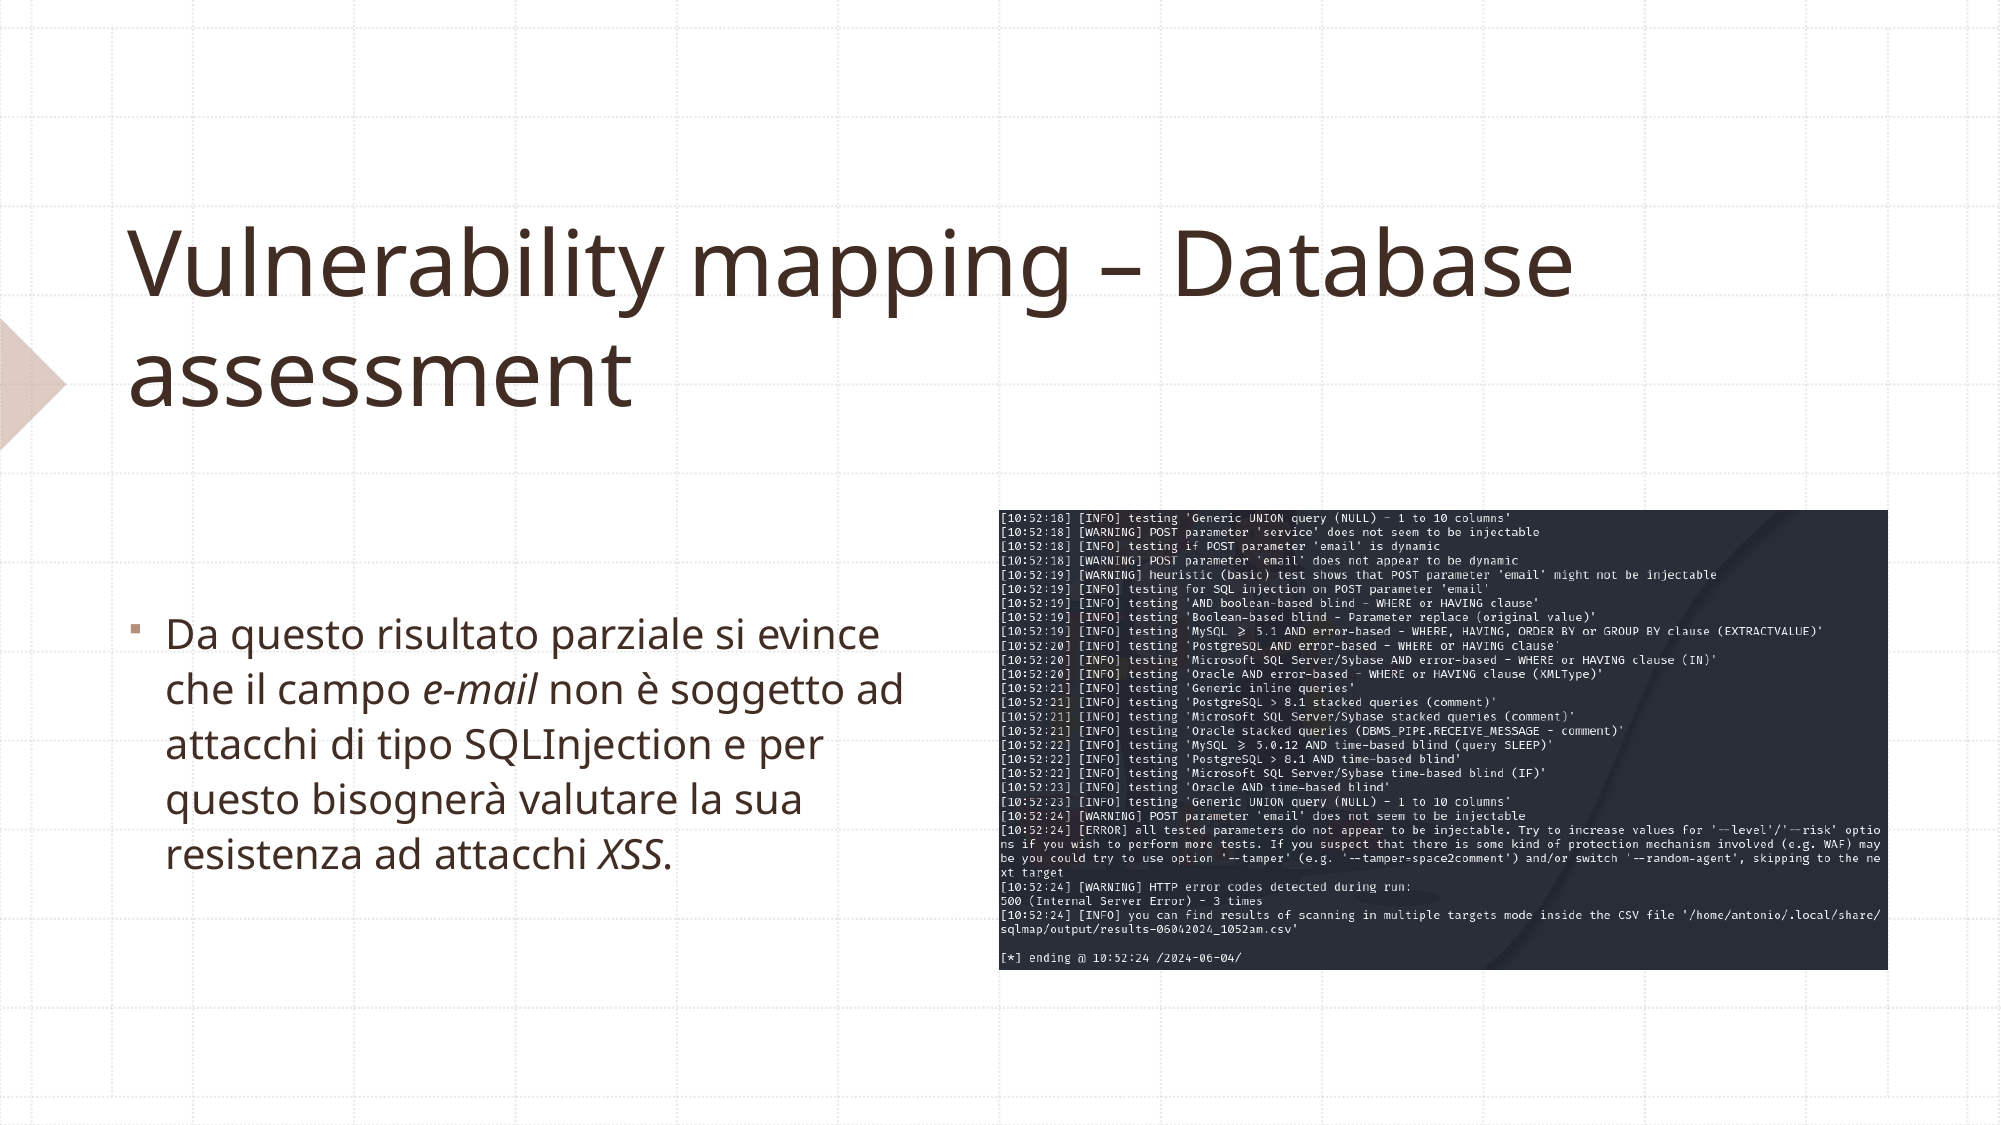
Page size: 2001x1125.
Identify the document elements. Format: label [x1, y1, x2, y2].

picture [999, 510, 1888, 970]
text_box [0, 0, 2000, 1125]
